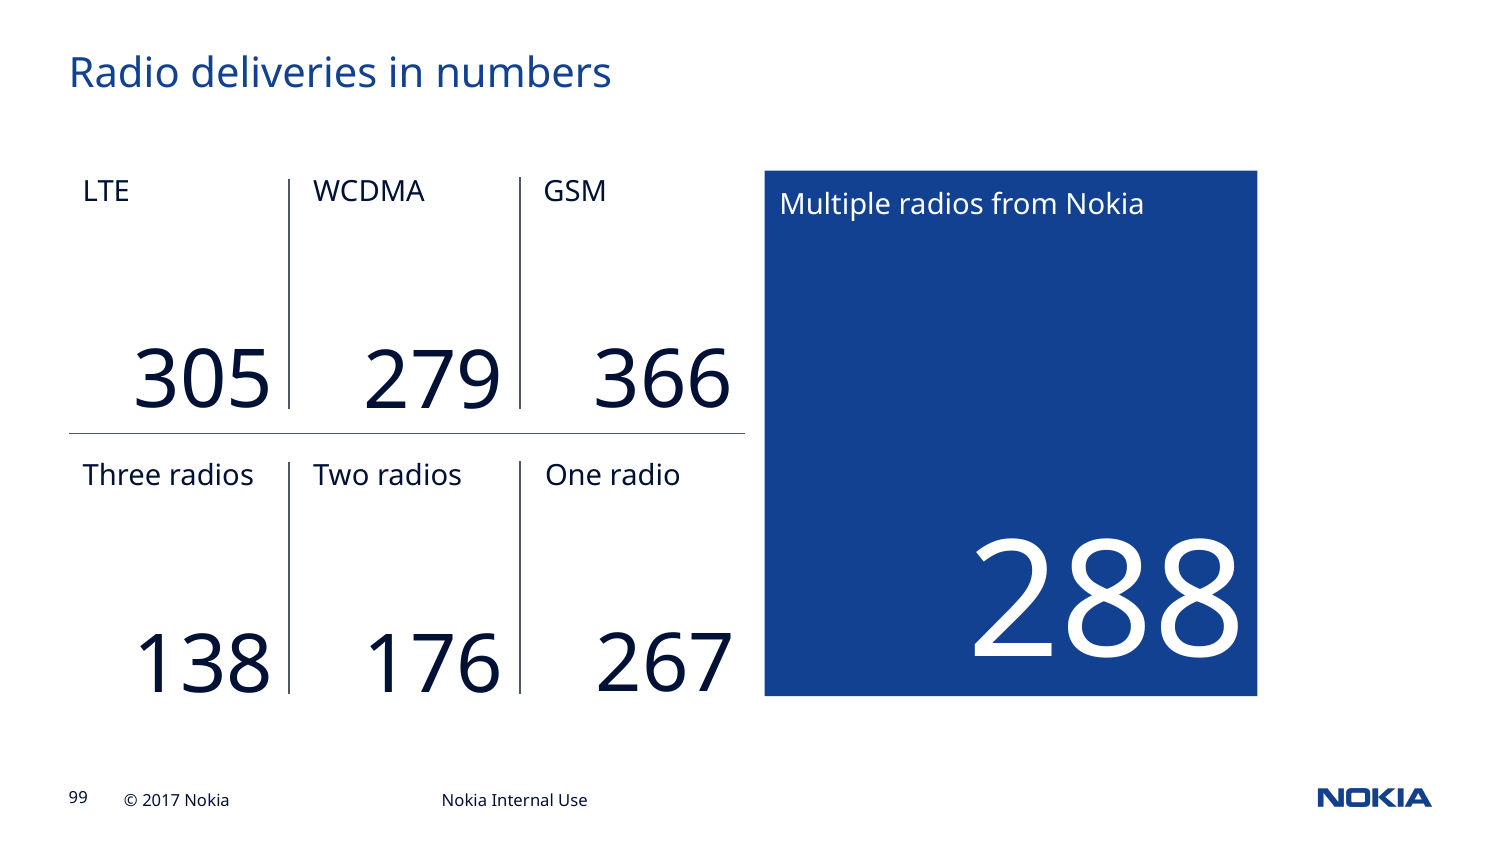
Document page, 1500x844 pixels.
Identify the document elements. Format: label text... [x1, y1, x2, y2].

text_box 138 [68, 599, 281, 716]
text_box One radio [530, 441, 743, 598]
text_box LTE [68, 157, 281, 314]
text_box 279 [298, 315, 511, 432]
text_box Two radios [298, 442, 511, 599]
text_box 366 [528, 314, 742, 431]
text_box 267 [530, 598, 743, 715]
text_box Nokia Internal Use [441, 790, 866, 811]
text_box Multiple radios from Nokia [764, 170, 1258, 697]
text_box 176 [298, 599, 511, 716]
text_box Three radios [68, 441, 281, 599]
text_box Radio deliveries in numbers [68, 45, 1432, 97]
text_box GSM [528, 157, 742, 314]
text_box 288 [762, 519, 1255, 697]
text_box WCDMA [298, 157, 511, 315]
text_box 305 [68, 314, 281, 431]
picture [1292, 762, 1458, 833]
